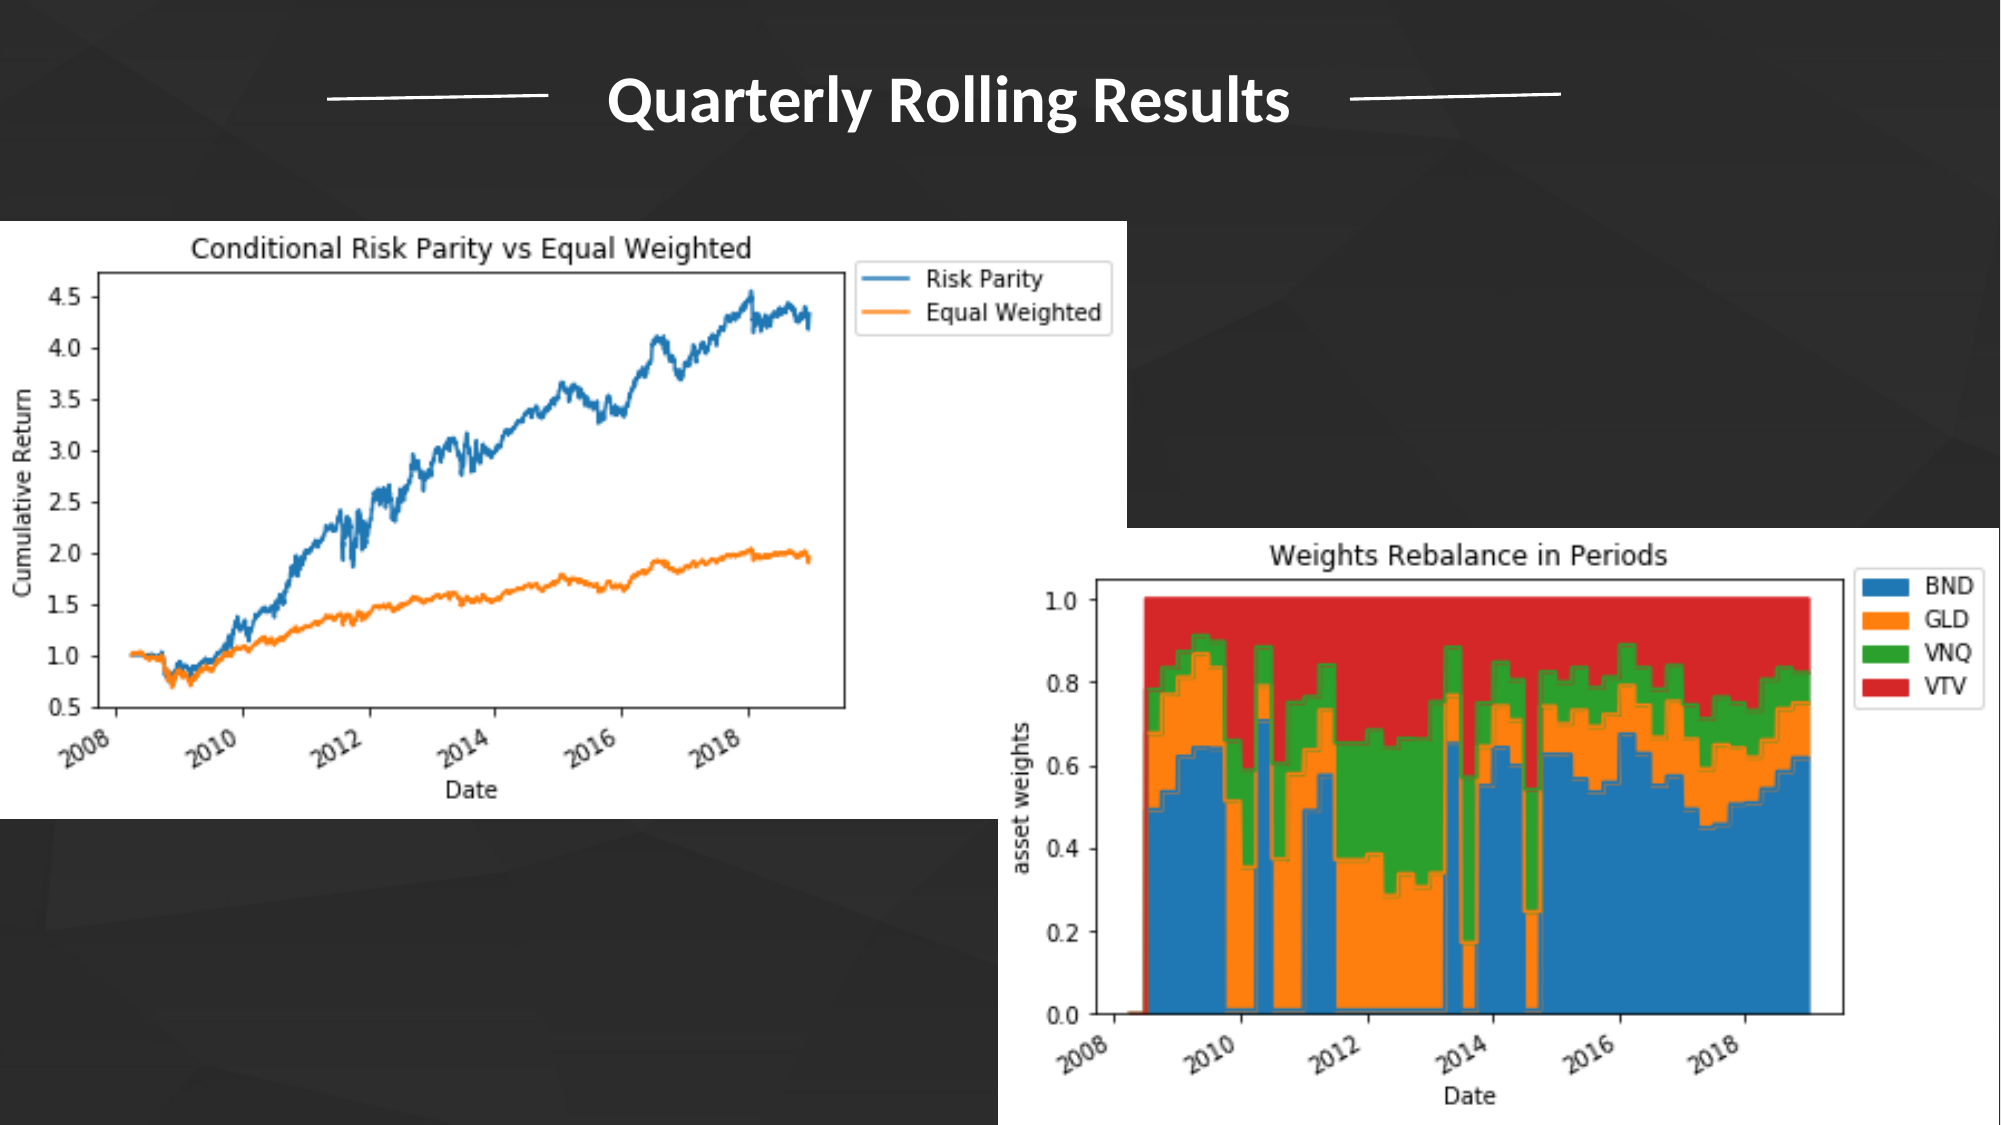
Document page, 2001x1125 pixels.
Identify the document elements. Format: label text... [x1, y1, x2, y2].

text_box Quarterly Rolling Results [593, 48, 1407, 144]
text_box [327, 95, 549, 100]
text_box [1349, 94, 1561, 100]
picture [0, 0, 2001, 1125]
